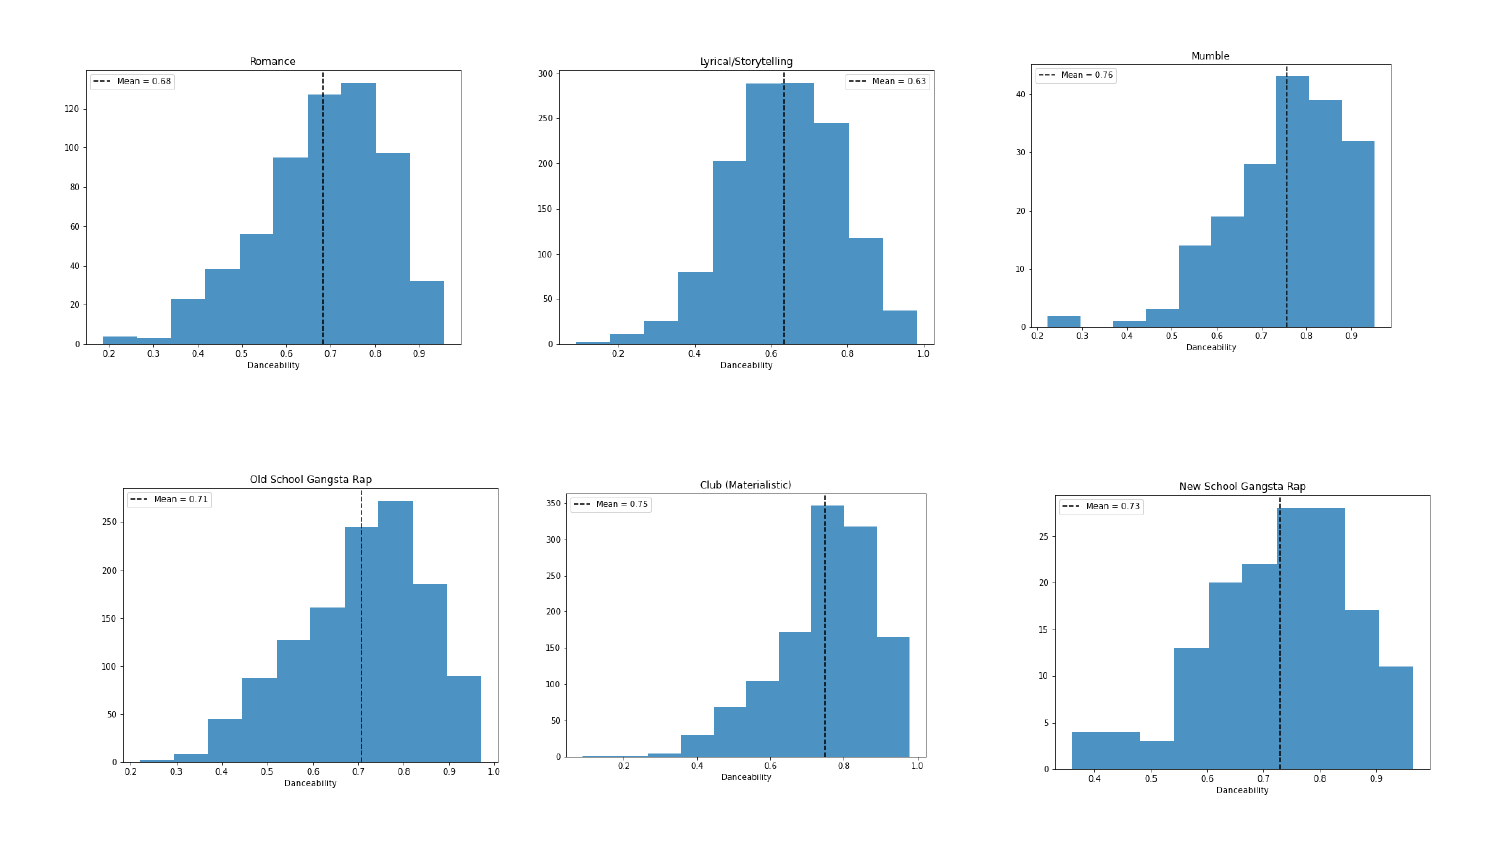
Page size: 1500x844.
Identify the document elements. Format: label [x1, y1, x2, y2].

picture [62, 444, 973, 807]
picture [25, 22, 1438, 390]
picture [994, 451, 1478, 815]
